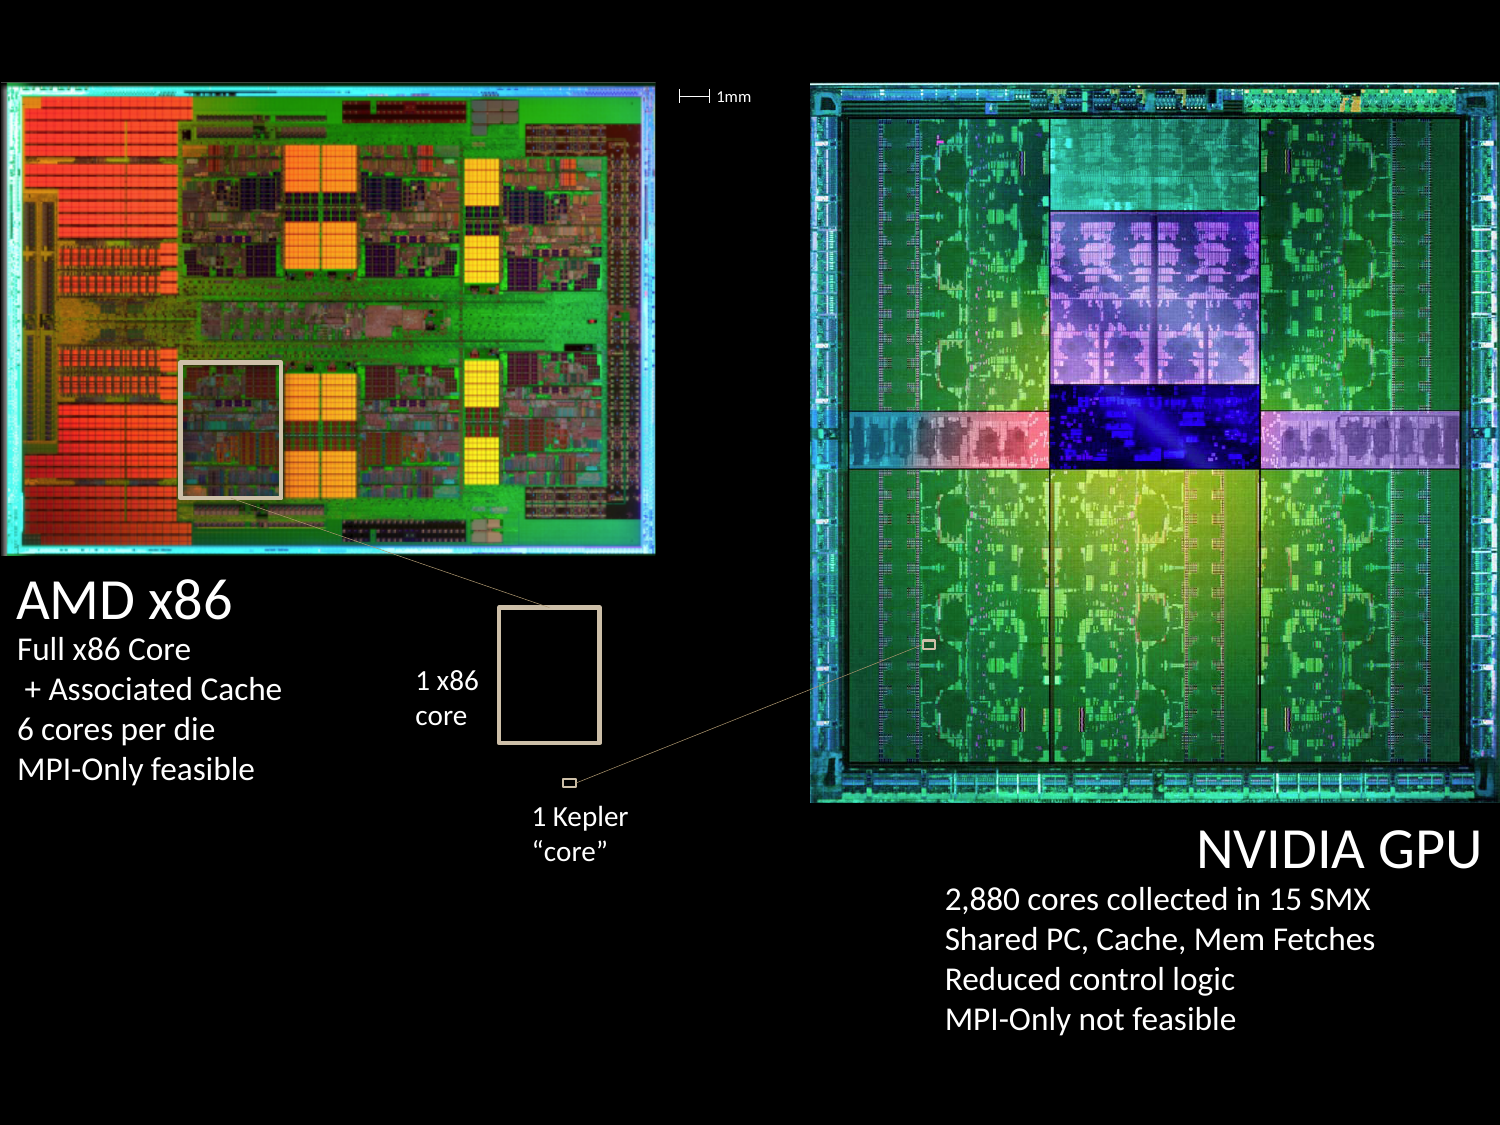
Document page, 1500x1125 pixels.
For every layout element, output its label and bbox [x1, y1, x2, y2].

text_box [0, 78, 1500, 1047]
